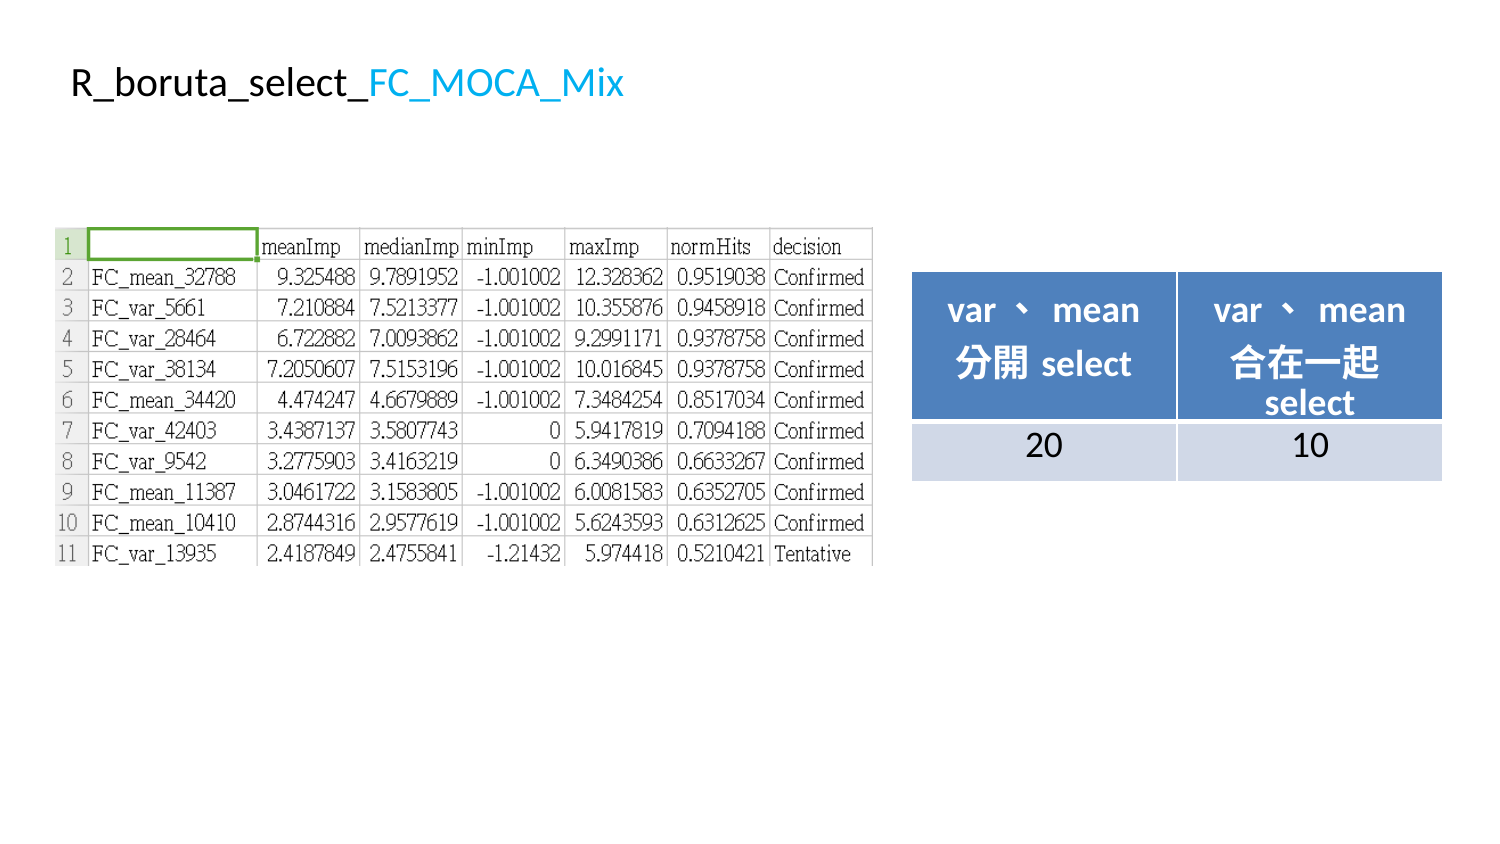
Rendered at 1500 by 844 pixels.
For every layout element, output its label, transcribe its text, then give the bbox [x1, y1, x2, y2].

table_cell 10 [1178, 424, 1442, 481]
picture [55, 226, 873, 567]
text_box R_boruta_select_FC_MOCA_Mix [55, 47, 846, 113]
table_cell 20 [912, 424, 1176, 481]
table_header var、mean 合在一起select [1178, 272, 1442, 419]
table_header var、mean 分開select [912, 272, 1176, 419]
